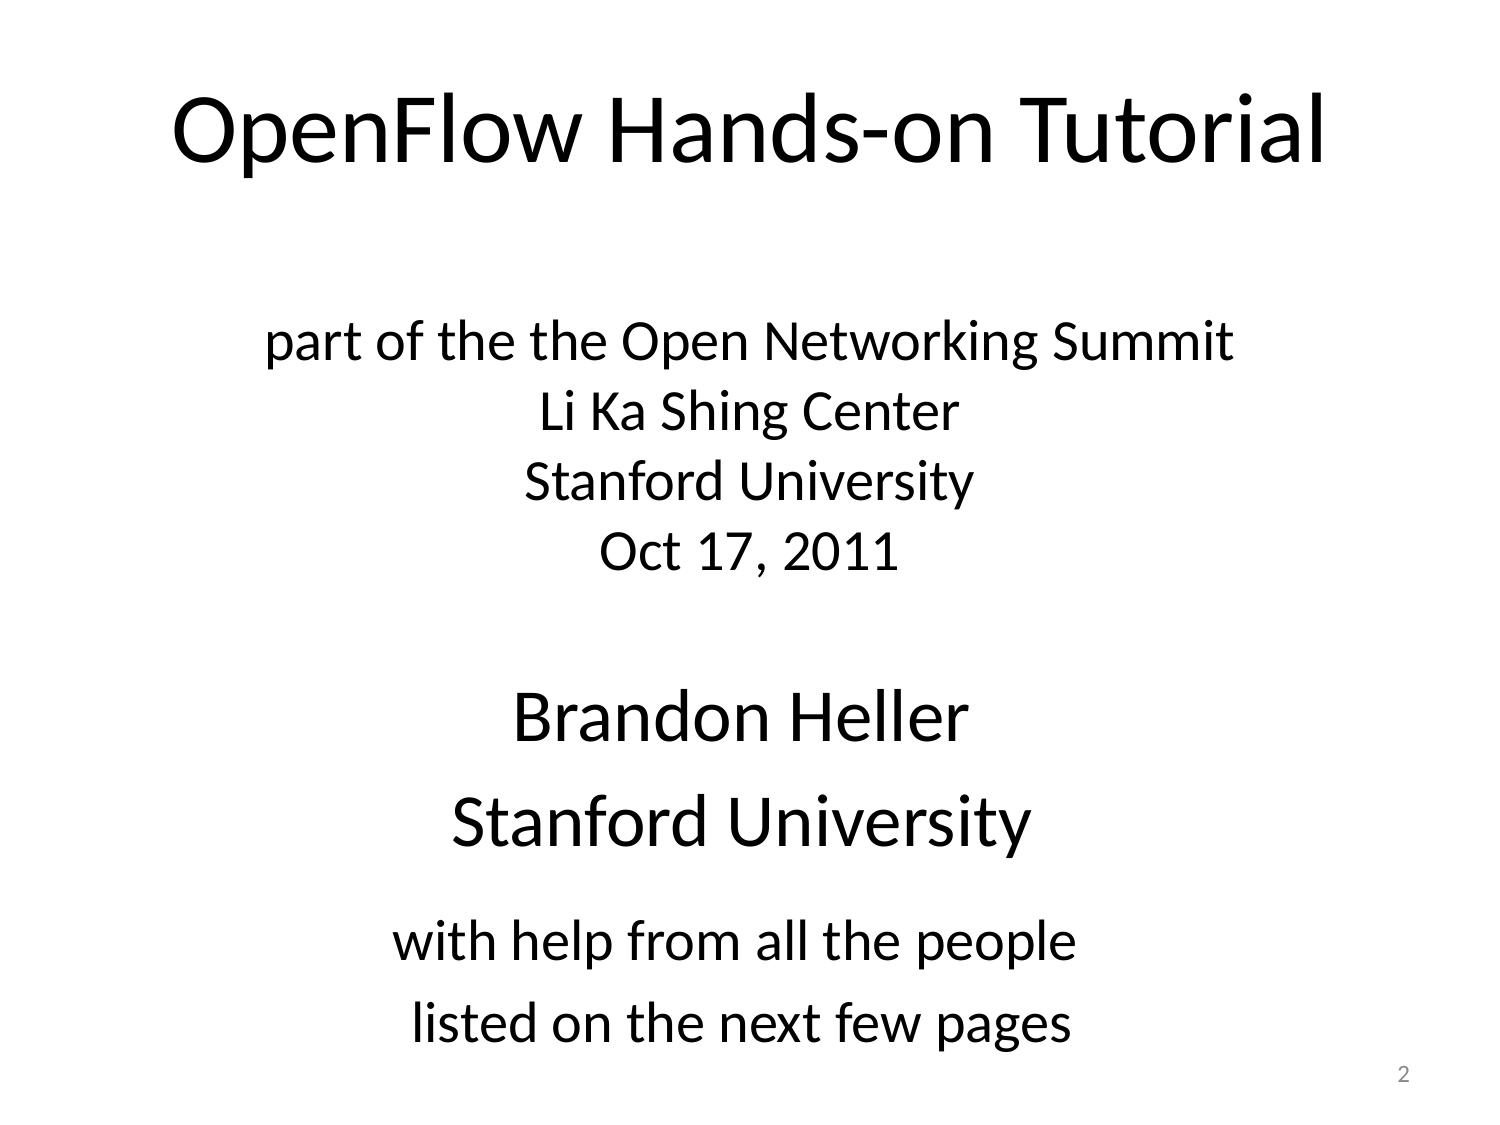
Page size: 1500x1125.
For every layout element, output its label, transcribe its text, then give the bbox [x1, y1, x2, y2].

title OpenFlow Hands-on Tutorial part of the the Open Networking Summit Li Ka Shing Center Stanford University Oct 17, 2011 [112, 234, 1388, 530]
subtitle Brandon Heller Stanford University with help from all the people listed on the next few pages [29, 658, 1455, 1032]
slide_number 2 [1074, 1042, 1425, 1103]
